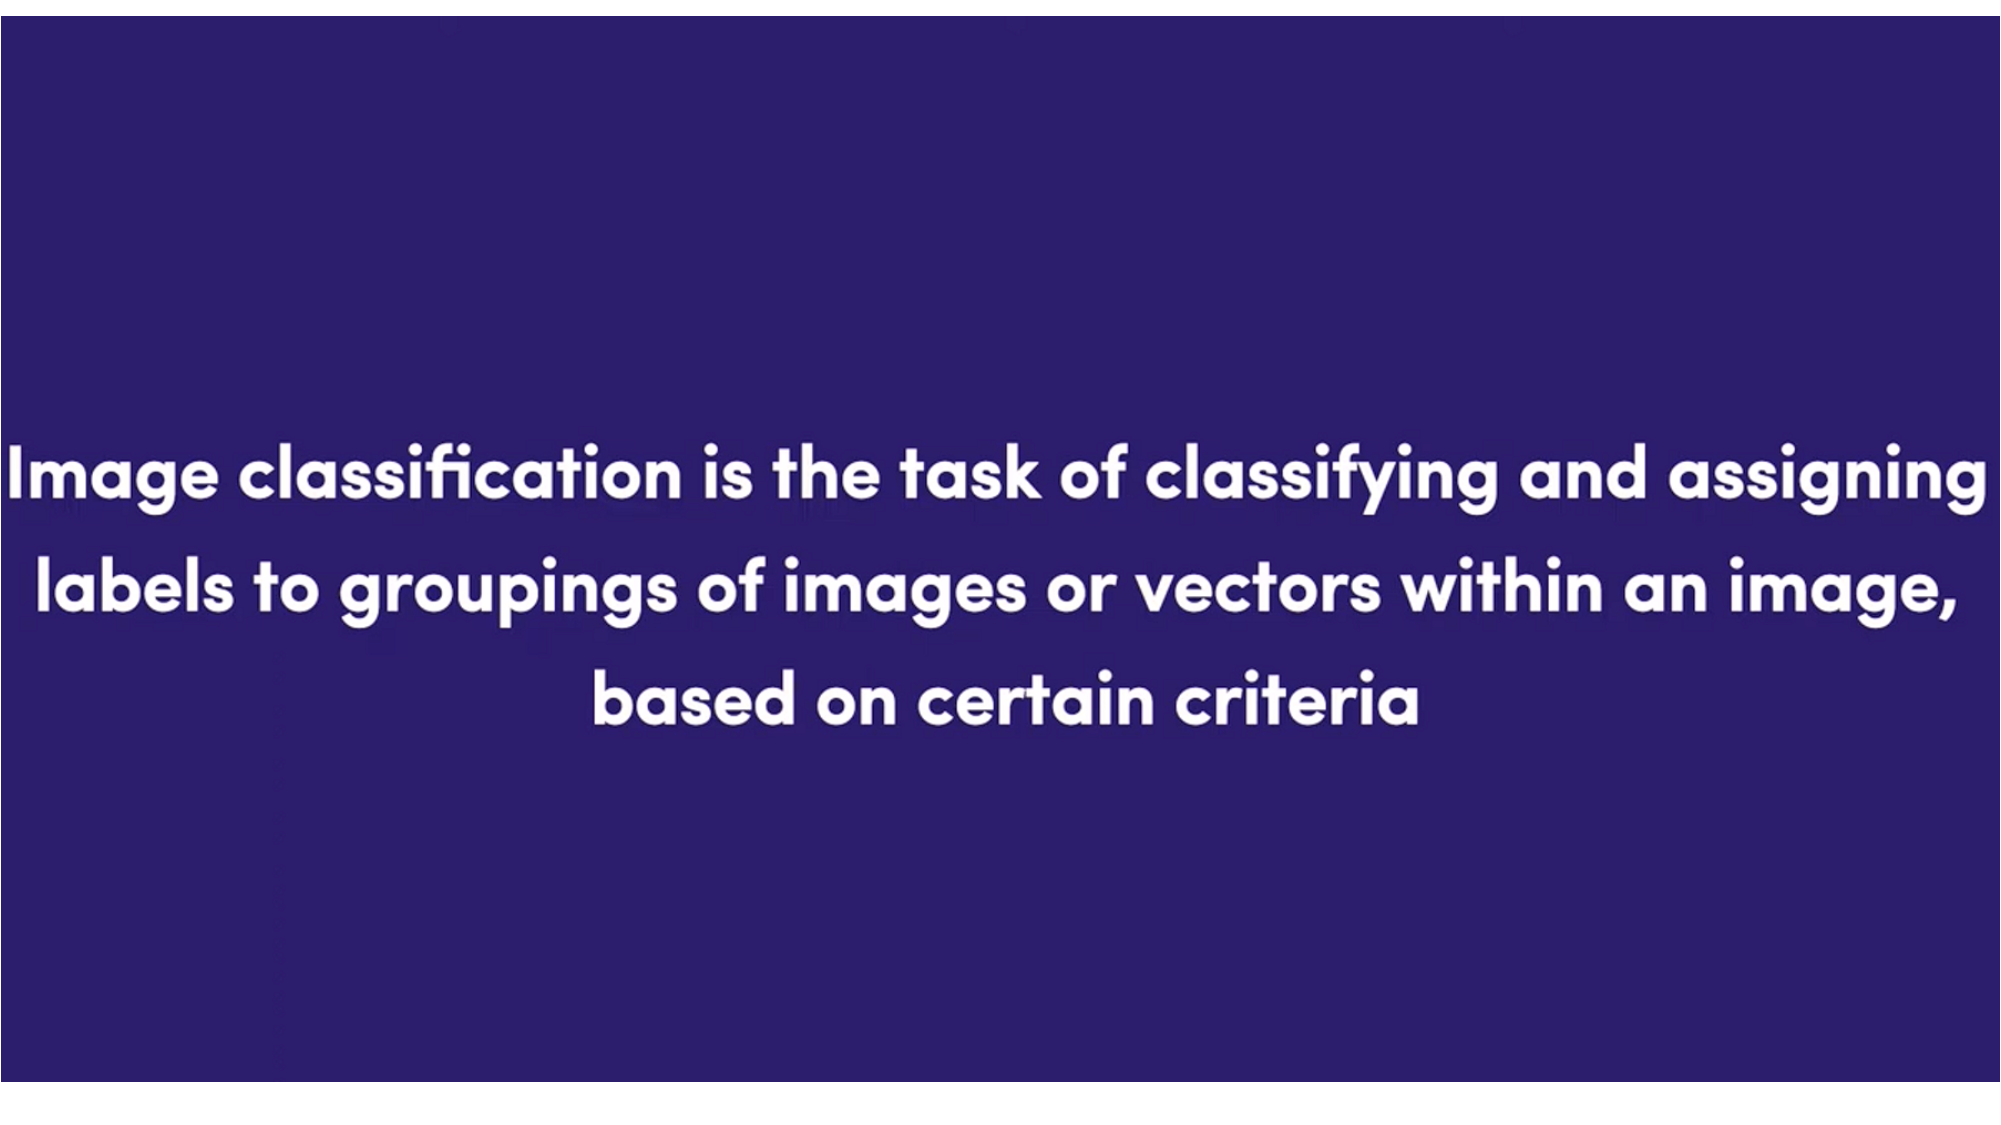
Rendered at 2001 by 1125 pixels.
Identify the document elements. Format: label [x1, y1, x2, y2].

list [1, 16, 2000, 1082]
